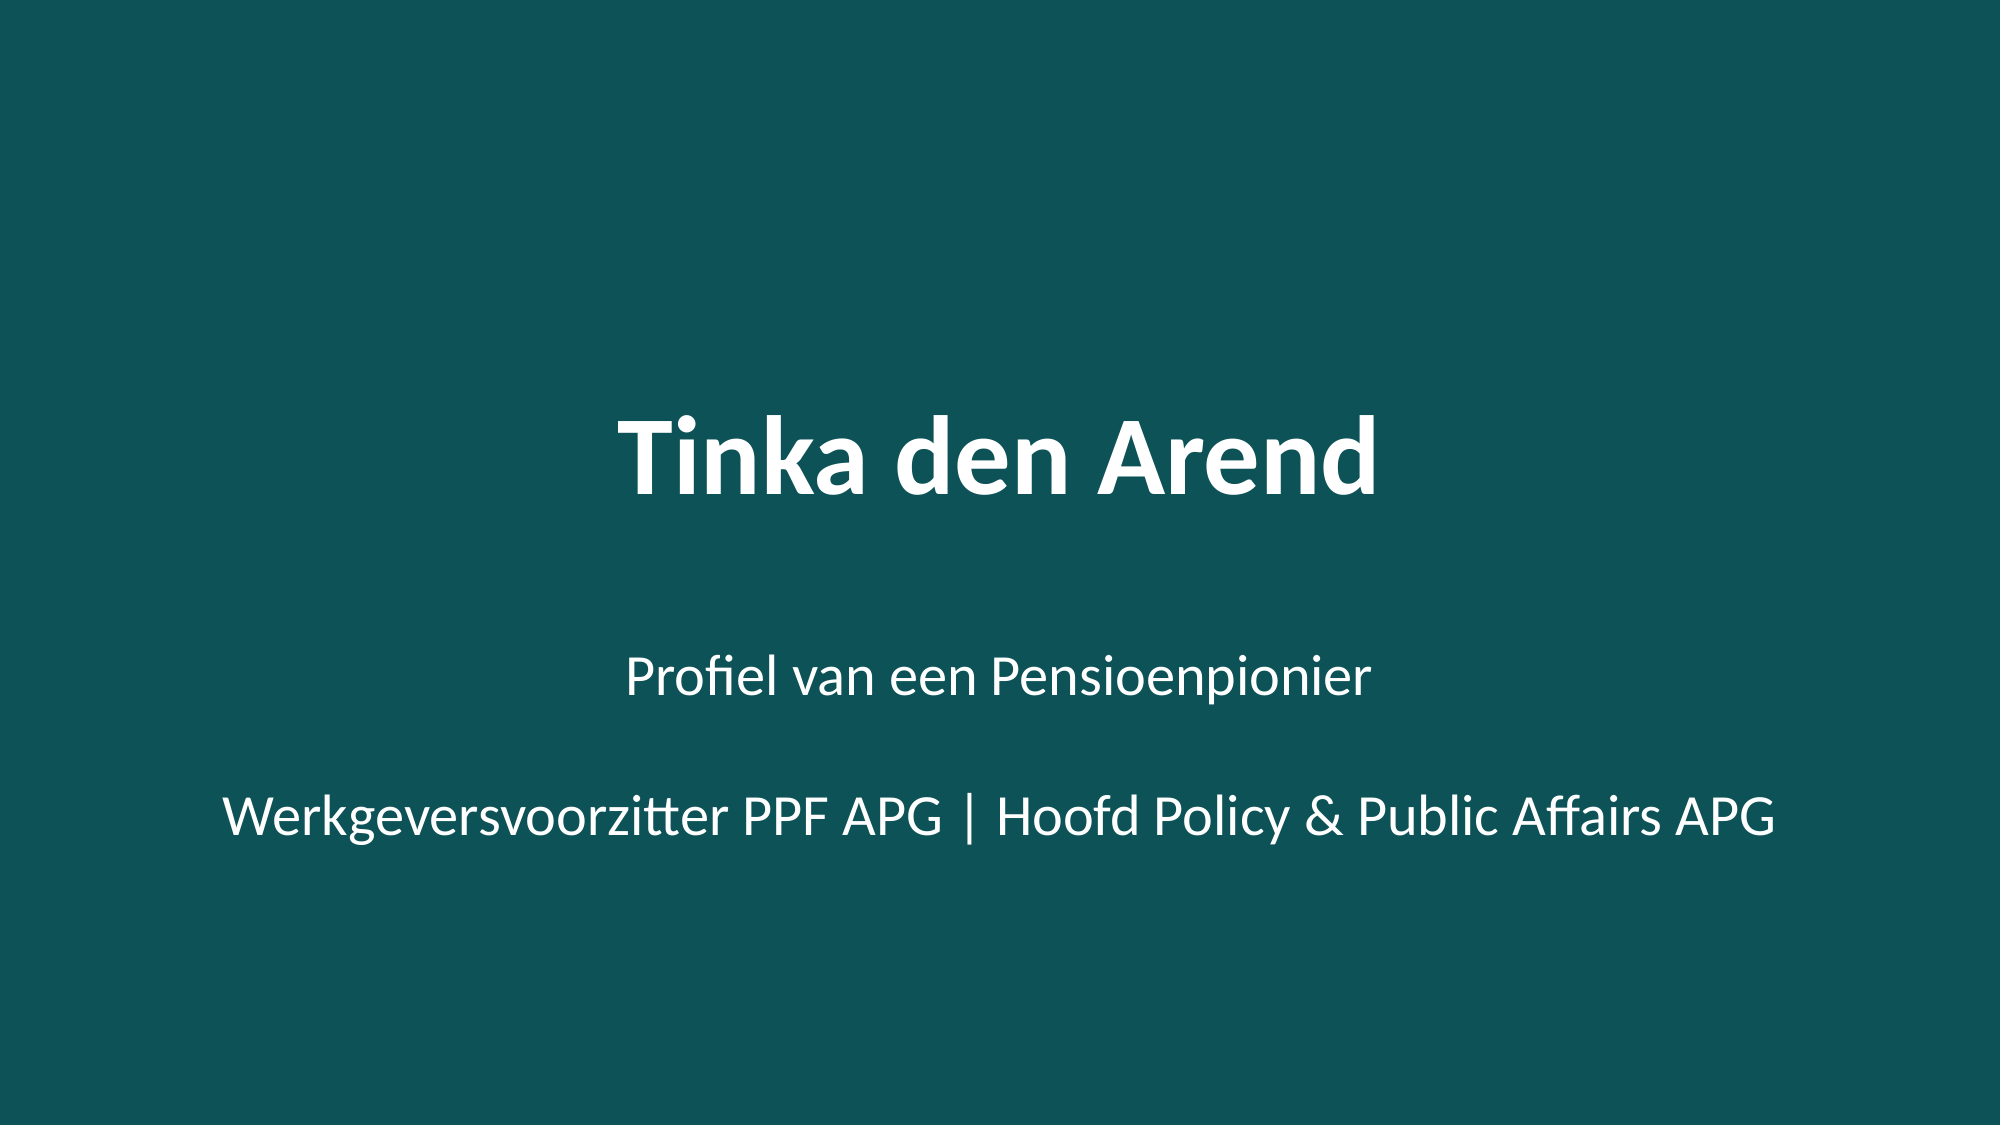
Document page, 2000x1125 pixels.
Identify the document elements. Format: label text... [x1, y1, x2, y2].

text_box Profiel van een Pensioenpionier Werkgeversvoorzitter PPF APG | Hoofd Policy & Public Affairs APG [207, 630, 1792, 855]
text_box Tinka den Arend [602, 374, 1397, 525]
